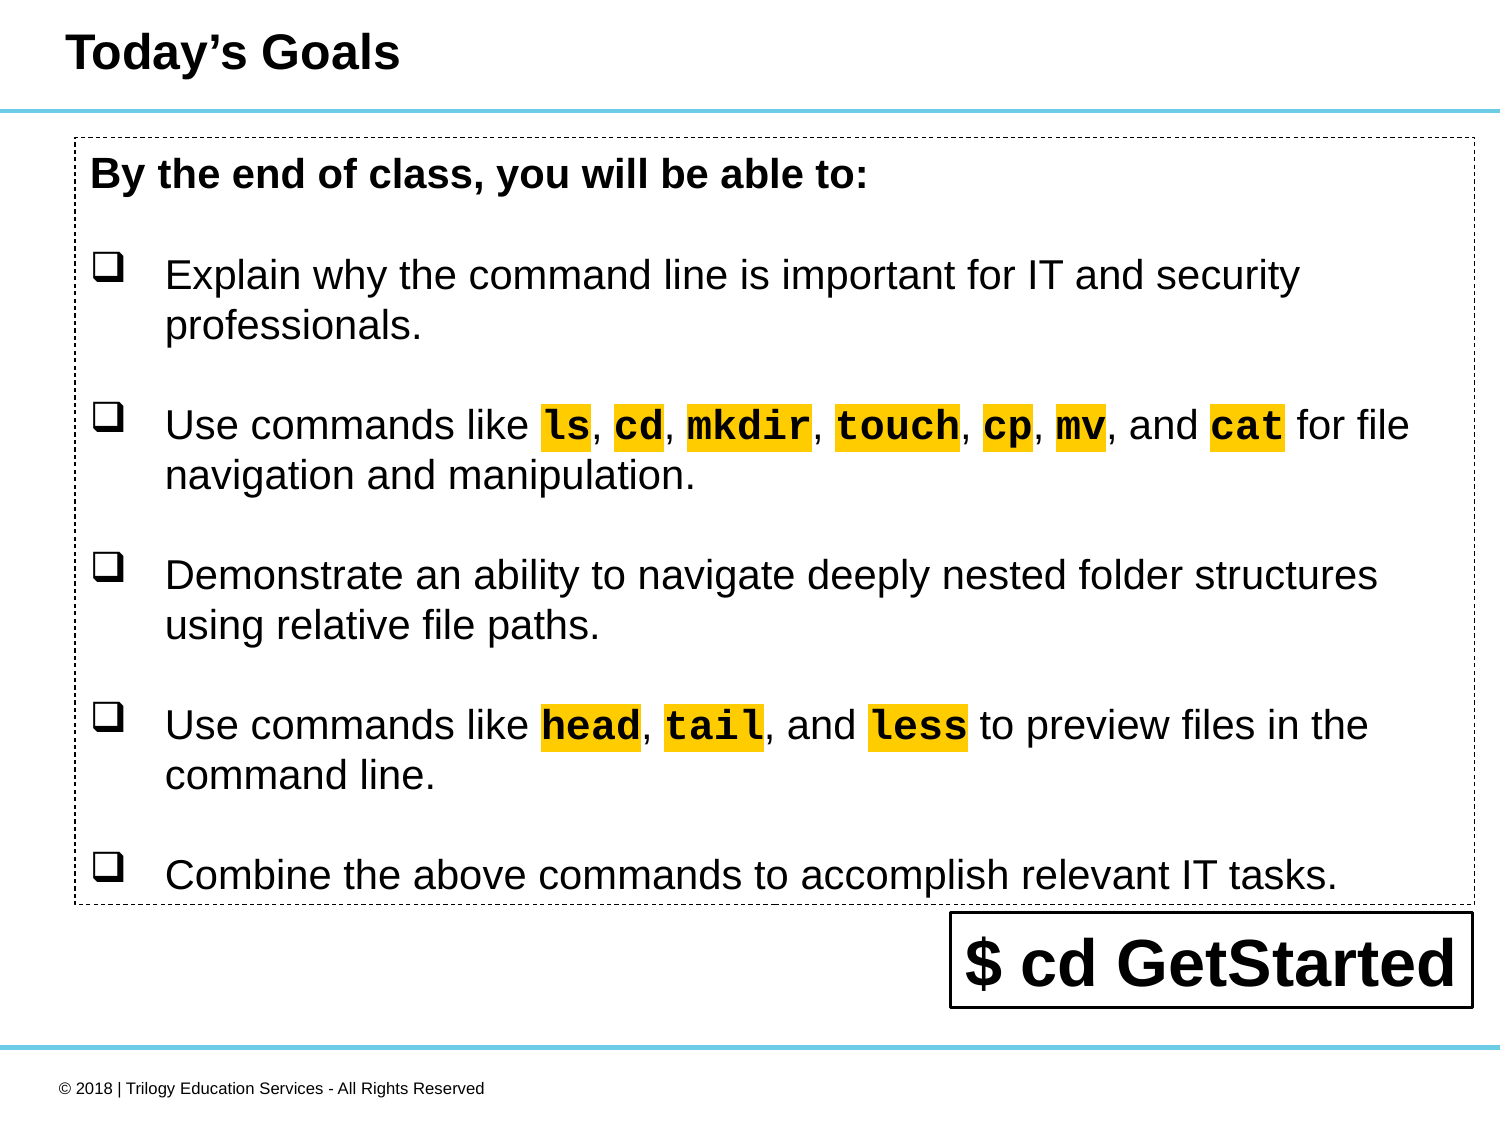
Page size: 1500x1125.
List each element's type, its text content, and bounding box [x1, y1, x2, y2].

text_box By the end of class, you will be able to: Explain why the command line is important for IT and security professionals. Use commands like ls, cd, mkdir, touch, cp, mv, and cat for file navigation and manipulation. Demonstrate an ability to navigate deeply nested folder structures using relative file paths. Use commands like head, tail, and less to preview files in the command line. Combine the above commands to accomplish relevant IT tasks. [75, 137, 1475, 905]
text_box $ cd GetStarted [950, 912, 1473, 1008]
title Today’s Goals [50, 0, 948, 108]
